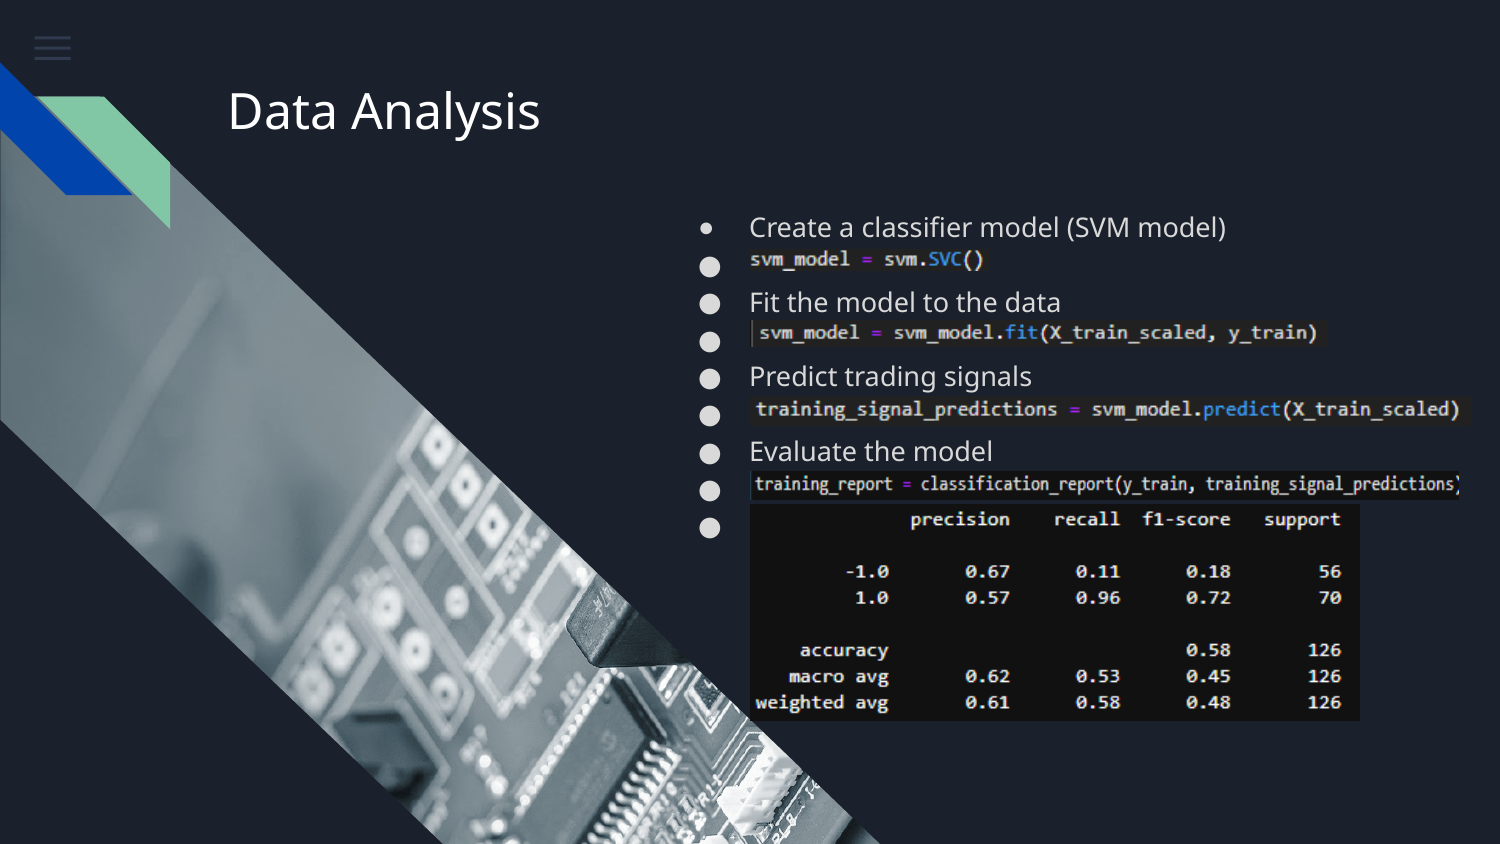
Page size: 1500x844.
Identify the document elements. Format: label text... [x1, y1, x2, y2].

picture [0, 97, 1360, 844]
picture [749, 470, 1459, 500]
picture [749, 249, 990, 271]
title Data Analysis [212, 64, 1368, 215]
list Create a classifier model (SVM model) - Fit the model to the data - Predict trading signals - Evaluate the model - - [659, 190, 1368, 625]
picture [749, 396, 1471, 426]
picture [749, 320, 1327, 348]
